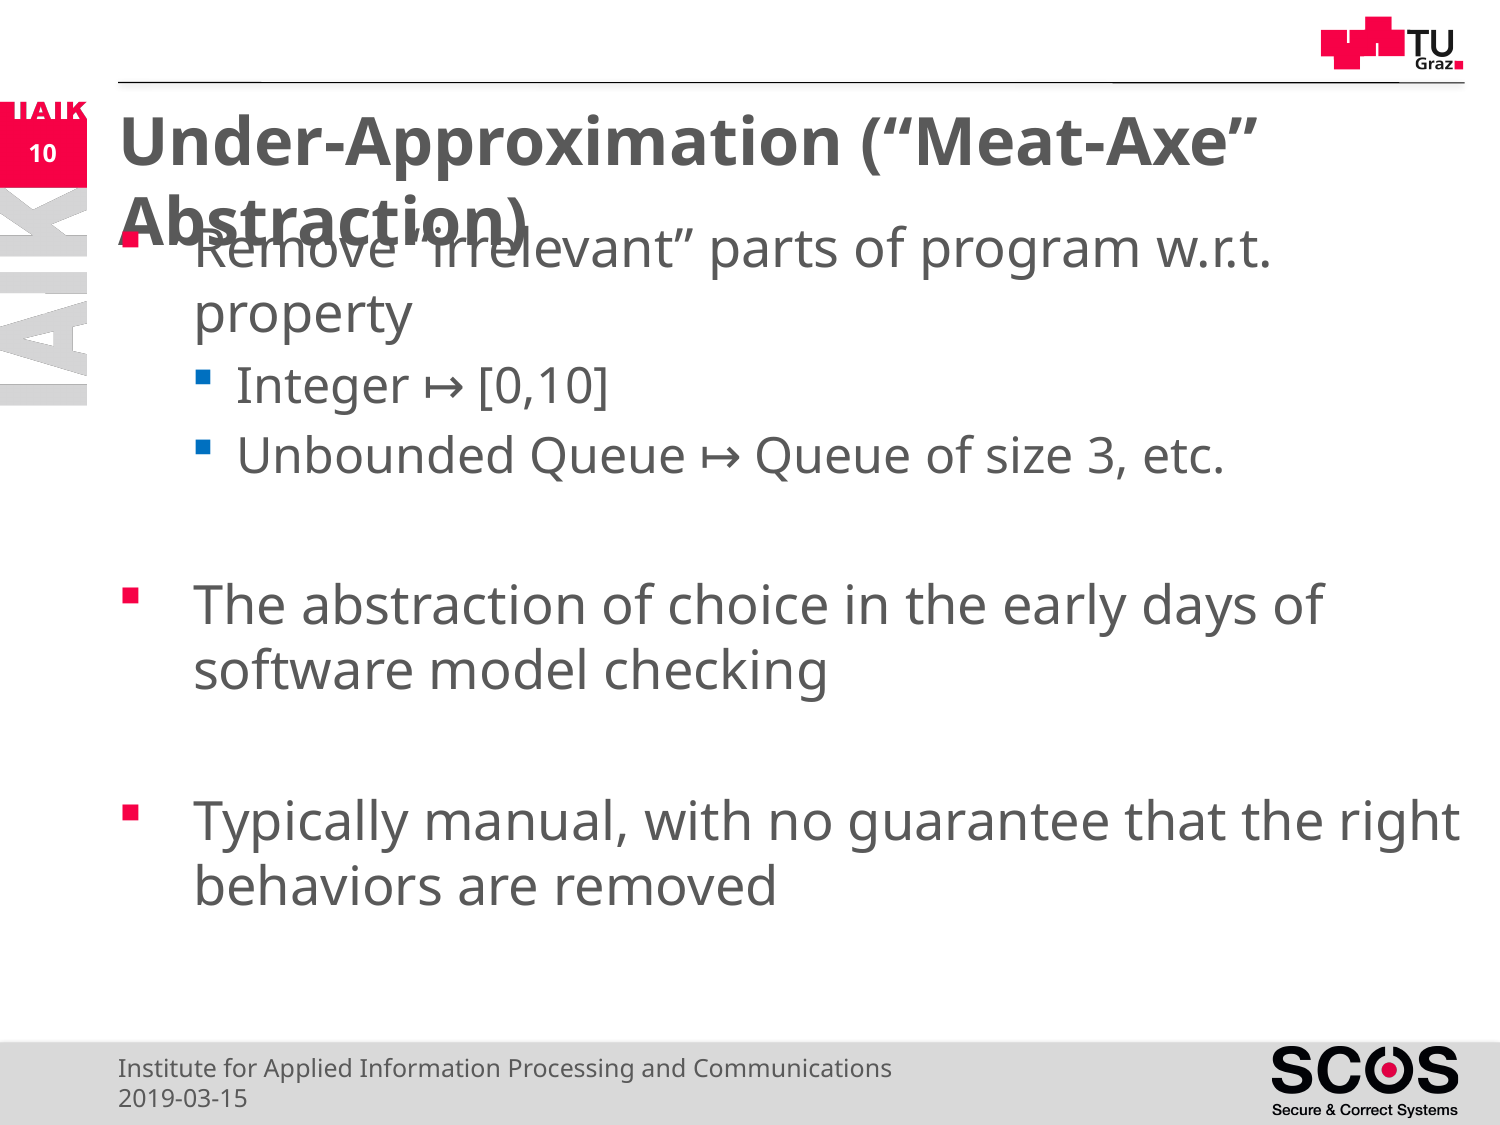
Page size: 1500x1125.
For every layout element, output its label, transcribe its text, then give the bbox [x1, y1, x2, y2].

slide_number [118, 1096, 730, 1118]
slide_number 10 [1, 124, 84, 185]
footer Institute for Applied Information Processing and Communications [118, 1052, 1469, 1096]
list Remove “irrelevant” parts of program w.r.t. property Integer ↦ [0,10] Unbounded Queue ↦ Queue of size 3, etc. The abstraction of choice in the early days of software model checking Typically manual, with no guarantee that the right behaviors are removed [118, 213, 1469, 1038]
picture [0, 1, 87, 406]
picture [1318, 13, 1466, 73]
picture [1265, 1042, 1465, 1052]
picture [1265, 1096, 1465, 1122]
title Under-Approximation (“Meat-Axe” Abstraction) [118, 98, 1469, 185]
